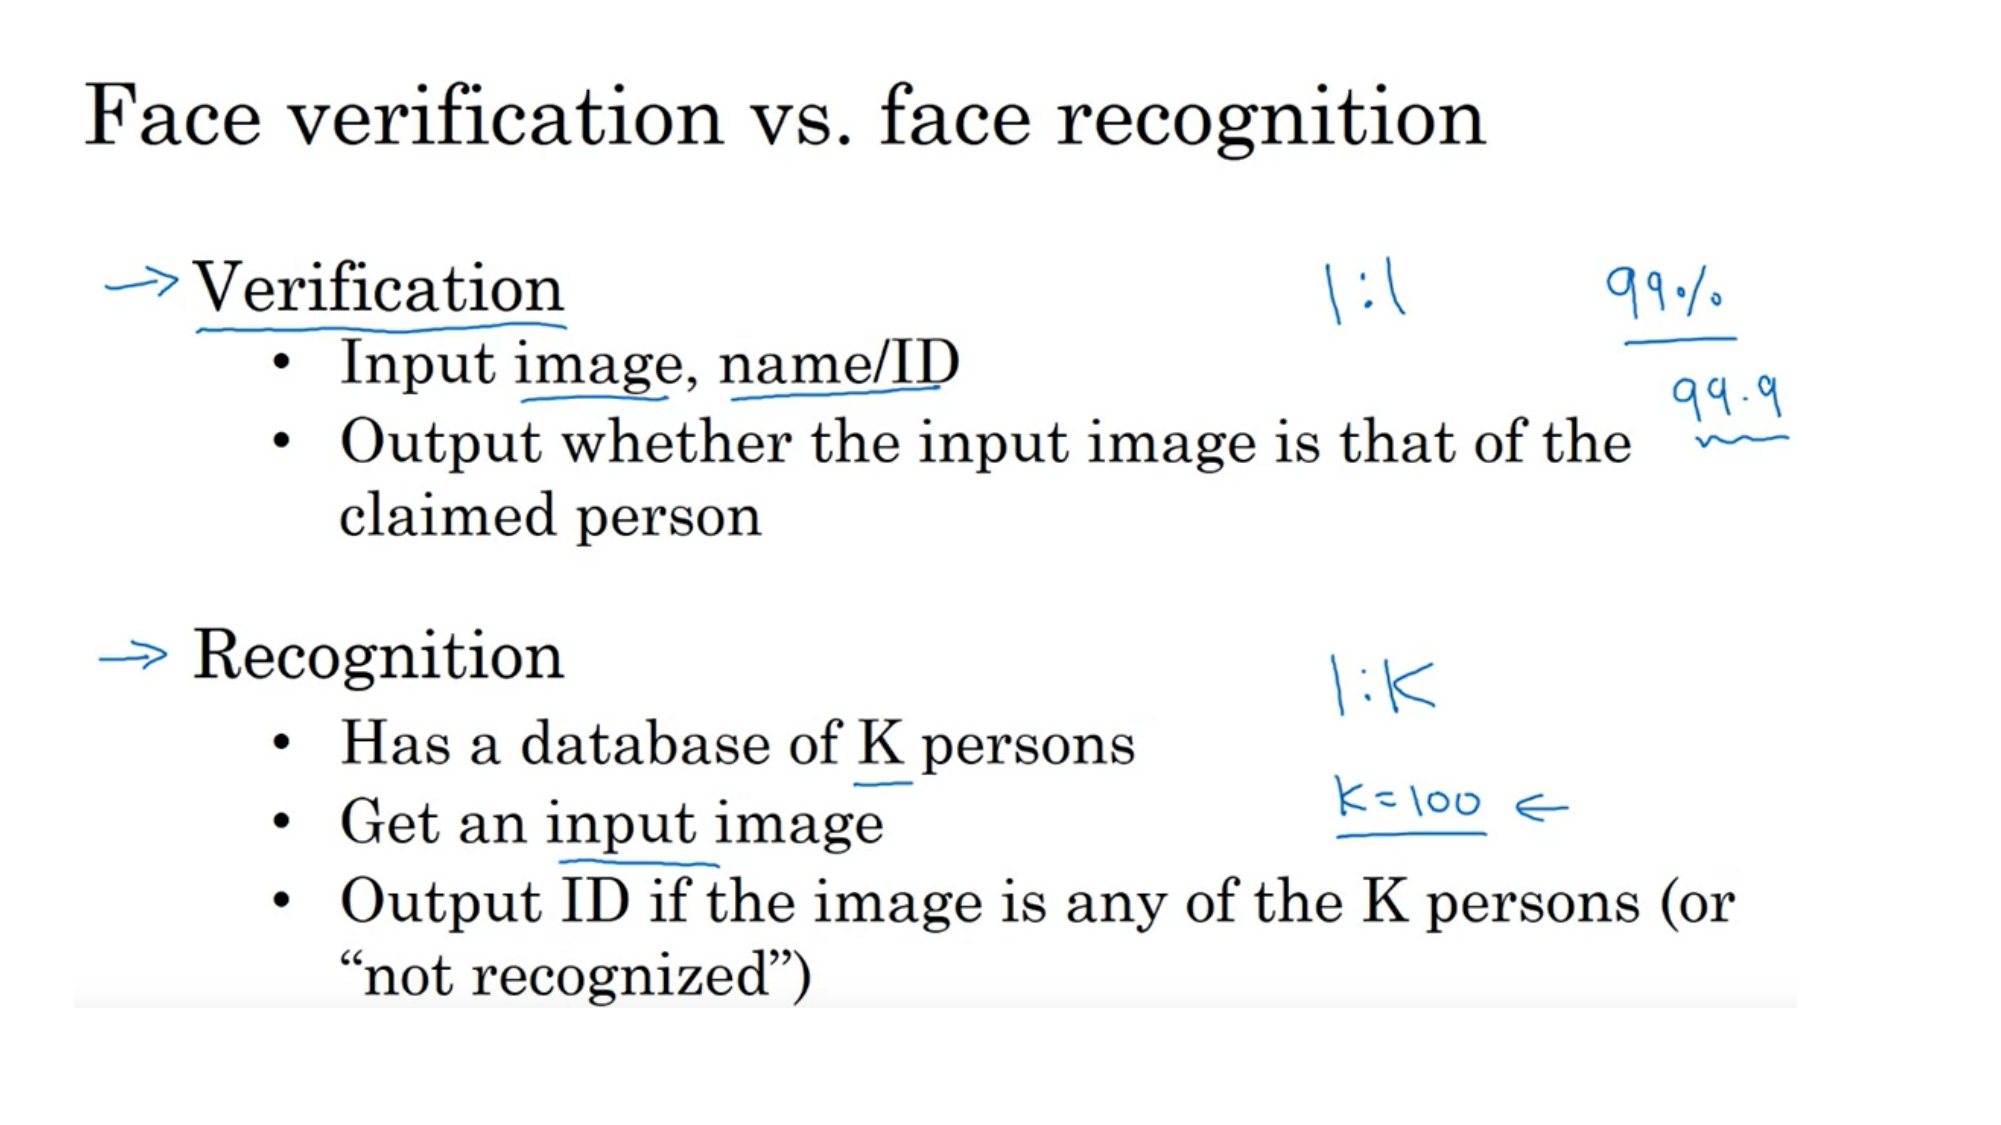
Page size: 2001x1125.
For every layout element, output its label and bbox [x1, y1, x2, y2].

picture [74, 58, 1797, 1008]
